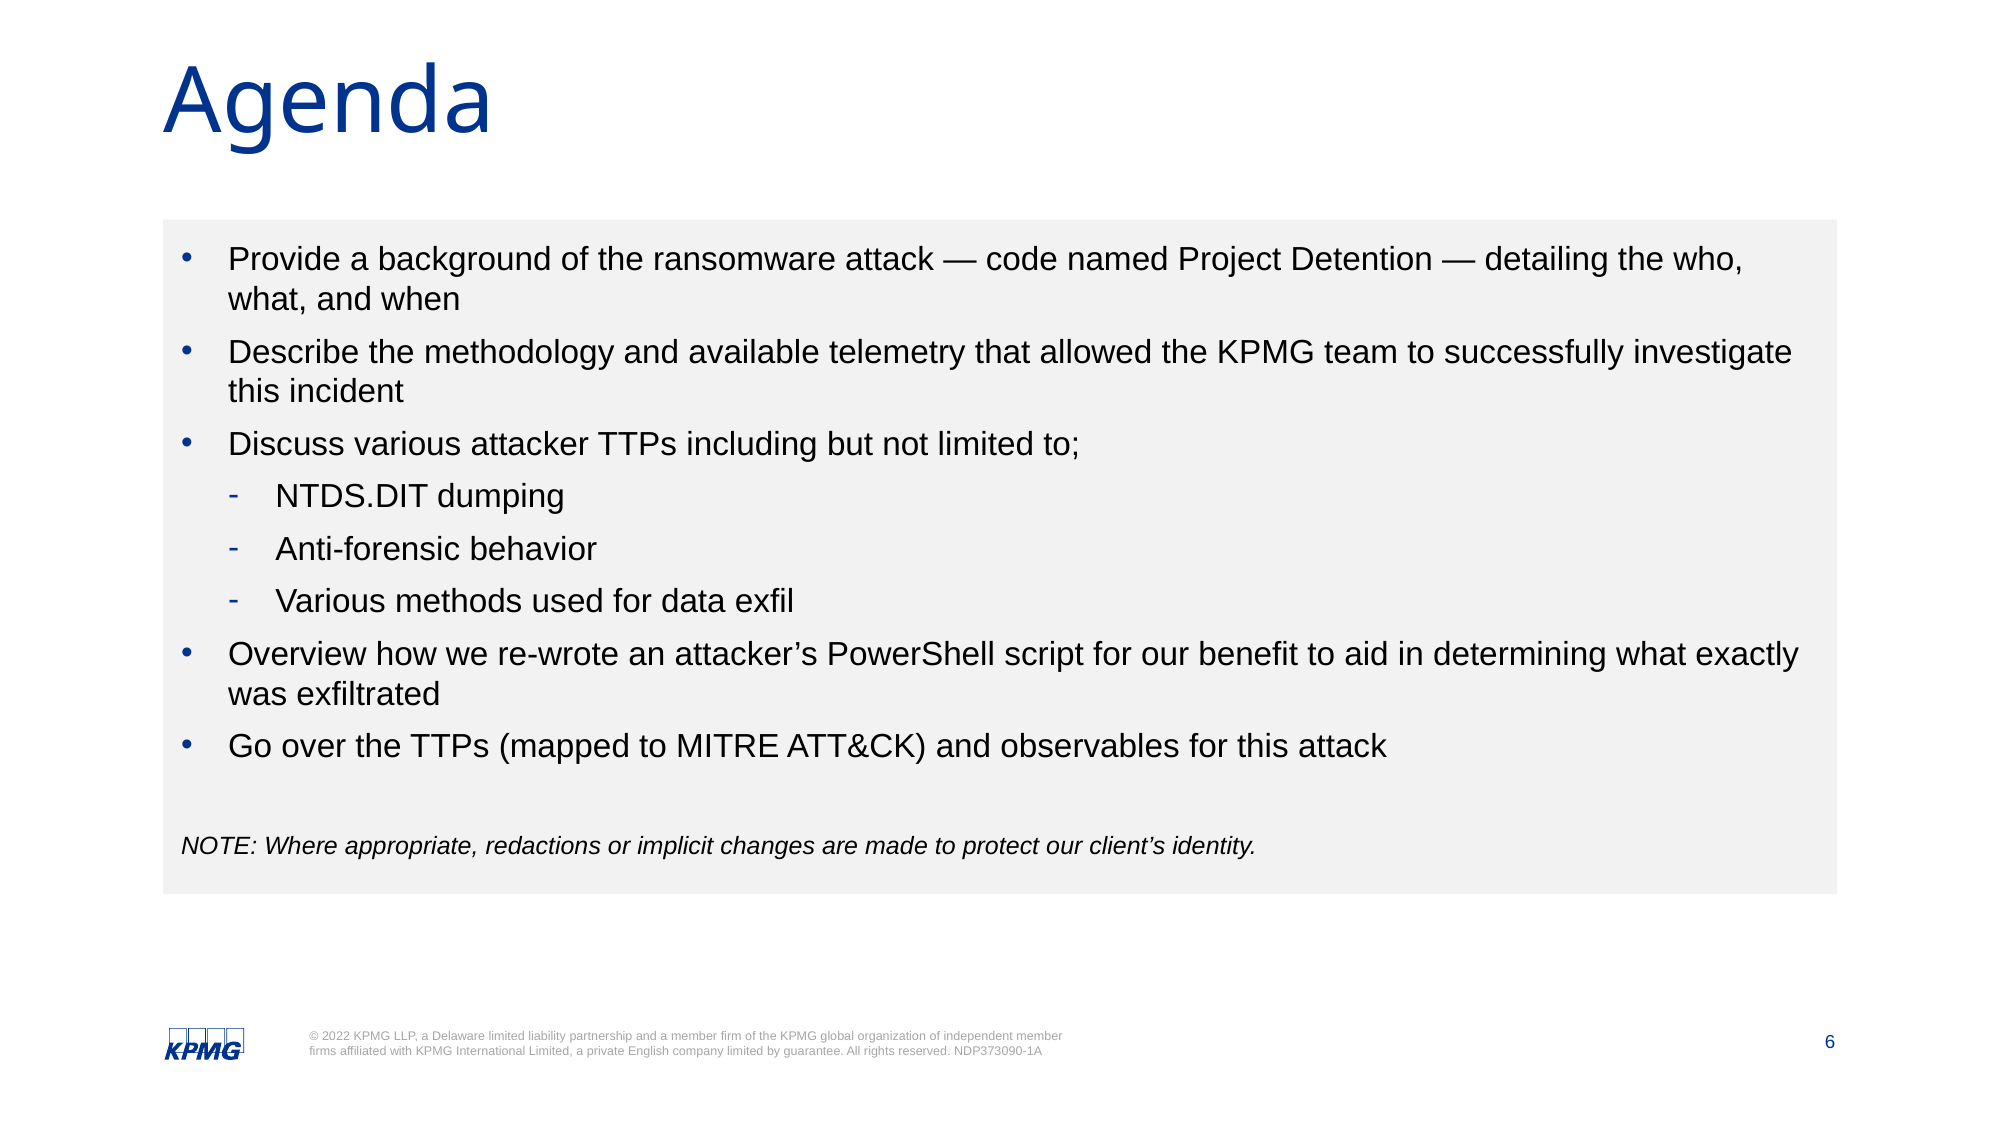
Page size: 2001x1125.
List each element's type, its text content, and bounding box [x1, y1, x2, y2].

text_box Provide a background of the ransomware attack — code named Project Detention — detailing the who, what, and when Describe the methodology and available telemetry that allowed the KPMG team to successfully investigate this incident Discuss various attacker TTPs including but not limited to; NTDS.DIT dumping Anti-forensic behavior Various methods used for data exfil Overview how we re-wrote an attacker’s PowerShell script for our benefit to aid in determining what exactly was exfiltrated Go over the TTPs (mapped to MITRE ATT&CK) and observables for this attack NOTE: Where appropriate, redactions or implicit changes are made to protect our client’s identity. [163, 219, 1838, 895]
title Agenda [163, 70, 1838, 159]
